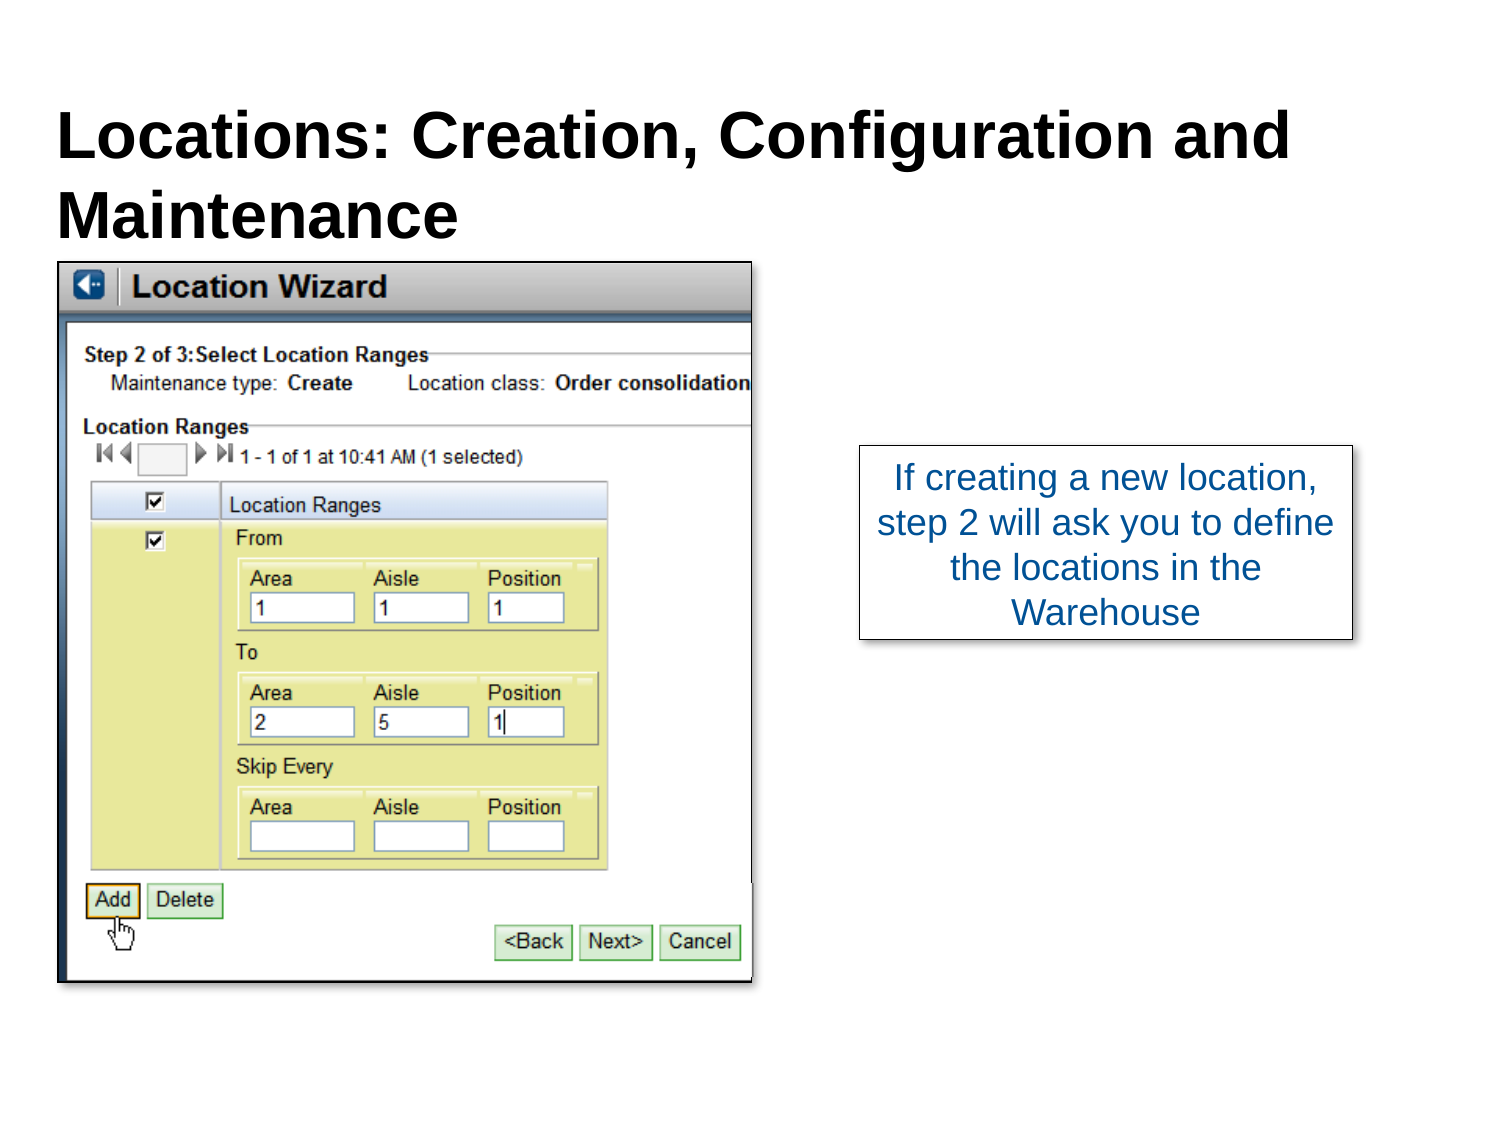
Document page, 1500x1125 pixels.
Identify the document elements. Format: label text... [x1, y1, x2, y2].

title Locations: Creation, Configuration and Maintenance [40, 83, 1440, 194]
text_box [58, 262, 754, 982]
text_box If creating a new location, step 2 will ask you to define the locations in the Warehouse [859, 445, 1353, 640]
